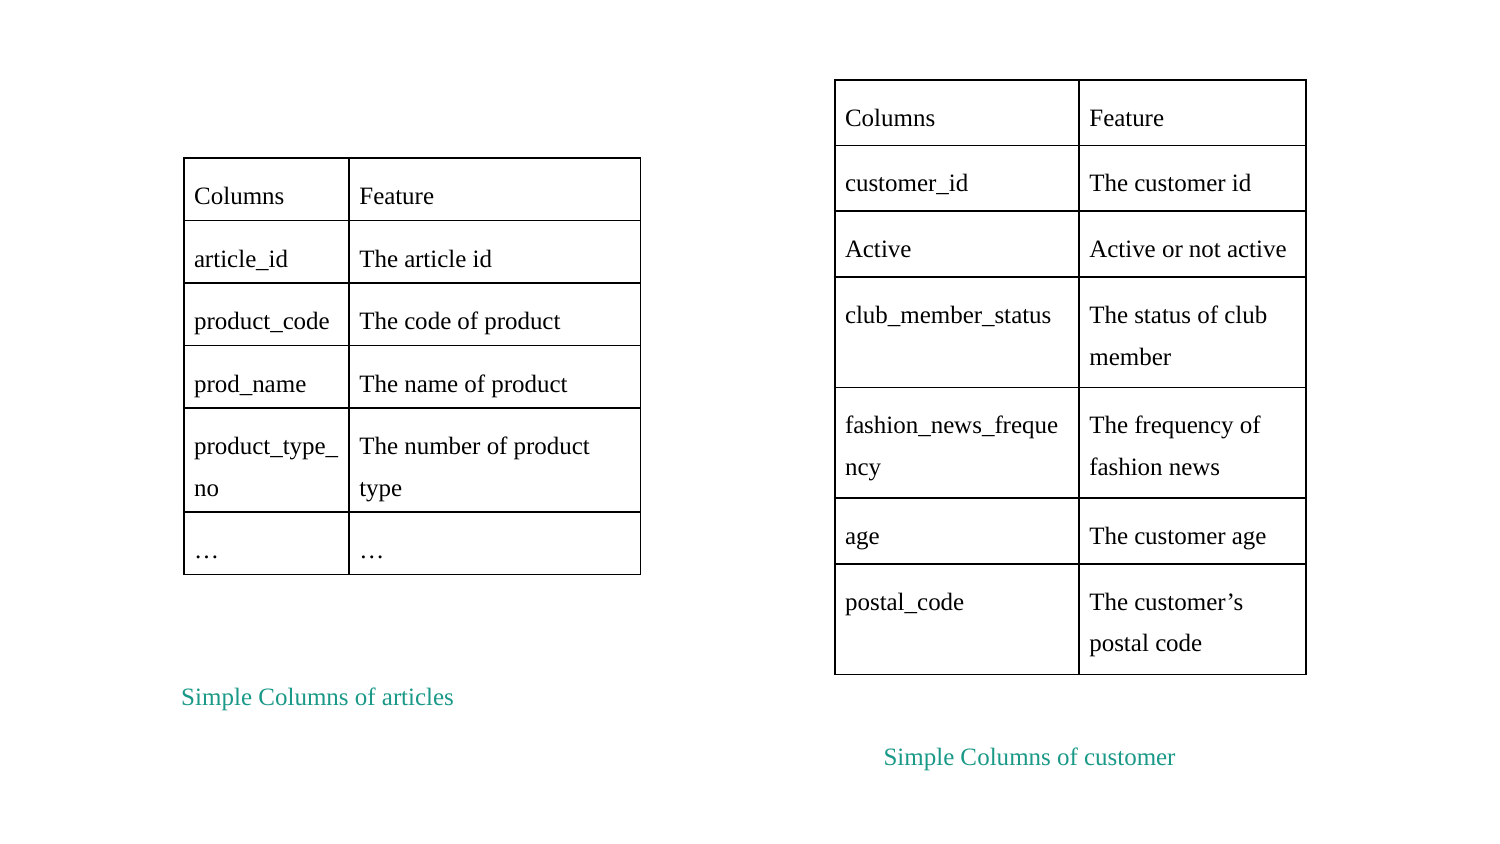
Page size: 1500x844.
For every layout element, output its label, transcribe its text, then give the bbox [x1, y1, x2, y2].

table_header Columns [185, 159, 348, 220]
table_cell customer_id [836, 146, 1078, 210]
table_cell The frequency of fashion news [1080, 388, 1305, 497]
table_cell The customer age [1080, 499, 1305, 563]
table_cell club_member_status [836, 278, 1078, 387]
table_cell prod_name [185, 346, 348, 407]
table_cell The customer’s postal code [1080, 565, 1305, 674]
table_header Feature [350, 159, 640, 220]
table_cell article_id [185, 221, 348, 282]
table_cell The code of product [350, 284, 640, 345]
table_cell The name of product [350, 346, 640, 407]
table_cell The number of product type [350, 409, 640, 511]
text_box Simple Columns of articles [166, 664, 659, 725]
text_box Simple Columns of customer [868, 725, 1361, 786]
table_cell age [836, 499, 1078, 563]
table_cell Active [836, 212, 1078, 276]
table_header Feature [1080, 81, 1305, 145]
table_cell product_type_no [185, 409, 348, 511]
table_cell The article id [350, 221, 640, 282]
table_cell Active or not active [1080, 212, 1305, 276]
table_cell … [350, 513, 640, 574]
table_cell product_code [185, 284, 348, 345]
table_header Columns [836, 81, 1078, 145]
table_cell The customer id [1080, 146, 1305, 210]
table_cell The status of club member [1080, 278, 1305, 387]
table_cell fashion_news_frequency [836, 388, 1078, 497]
table_cell … [185, 513, 348, 574]
table_cell postal_code [836, 565, 1078, 674]
